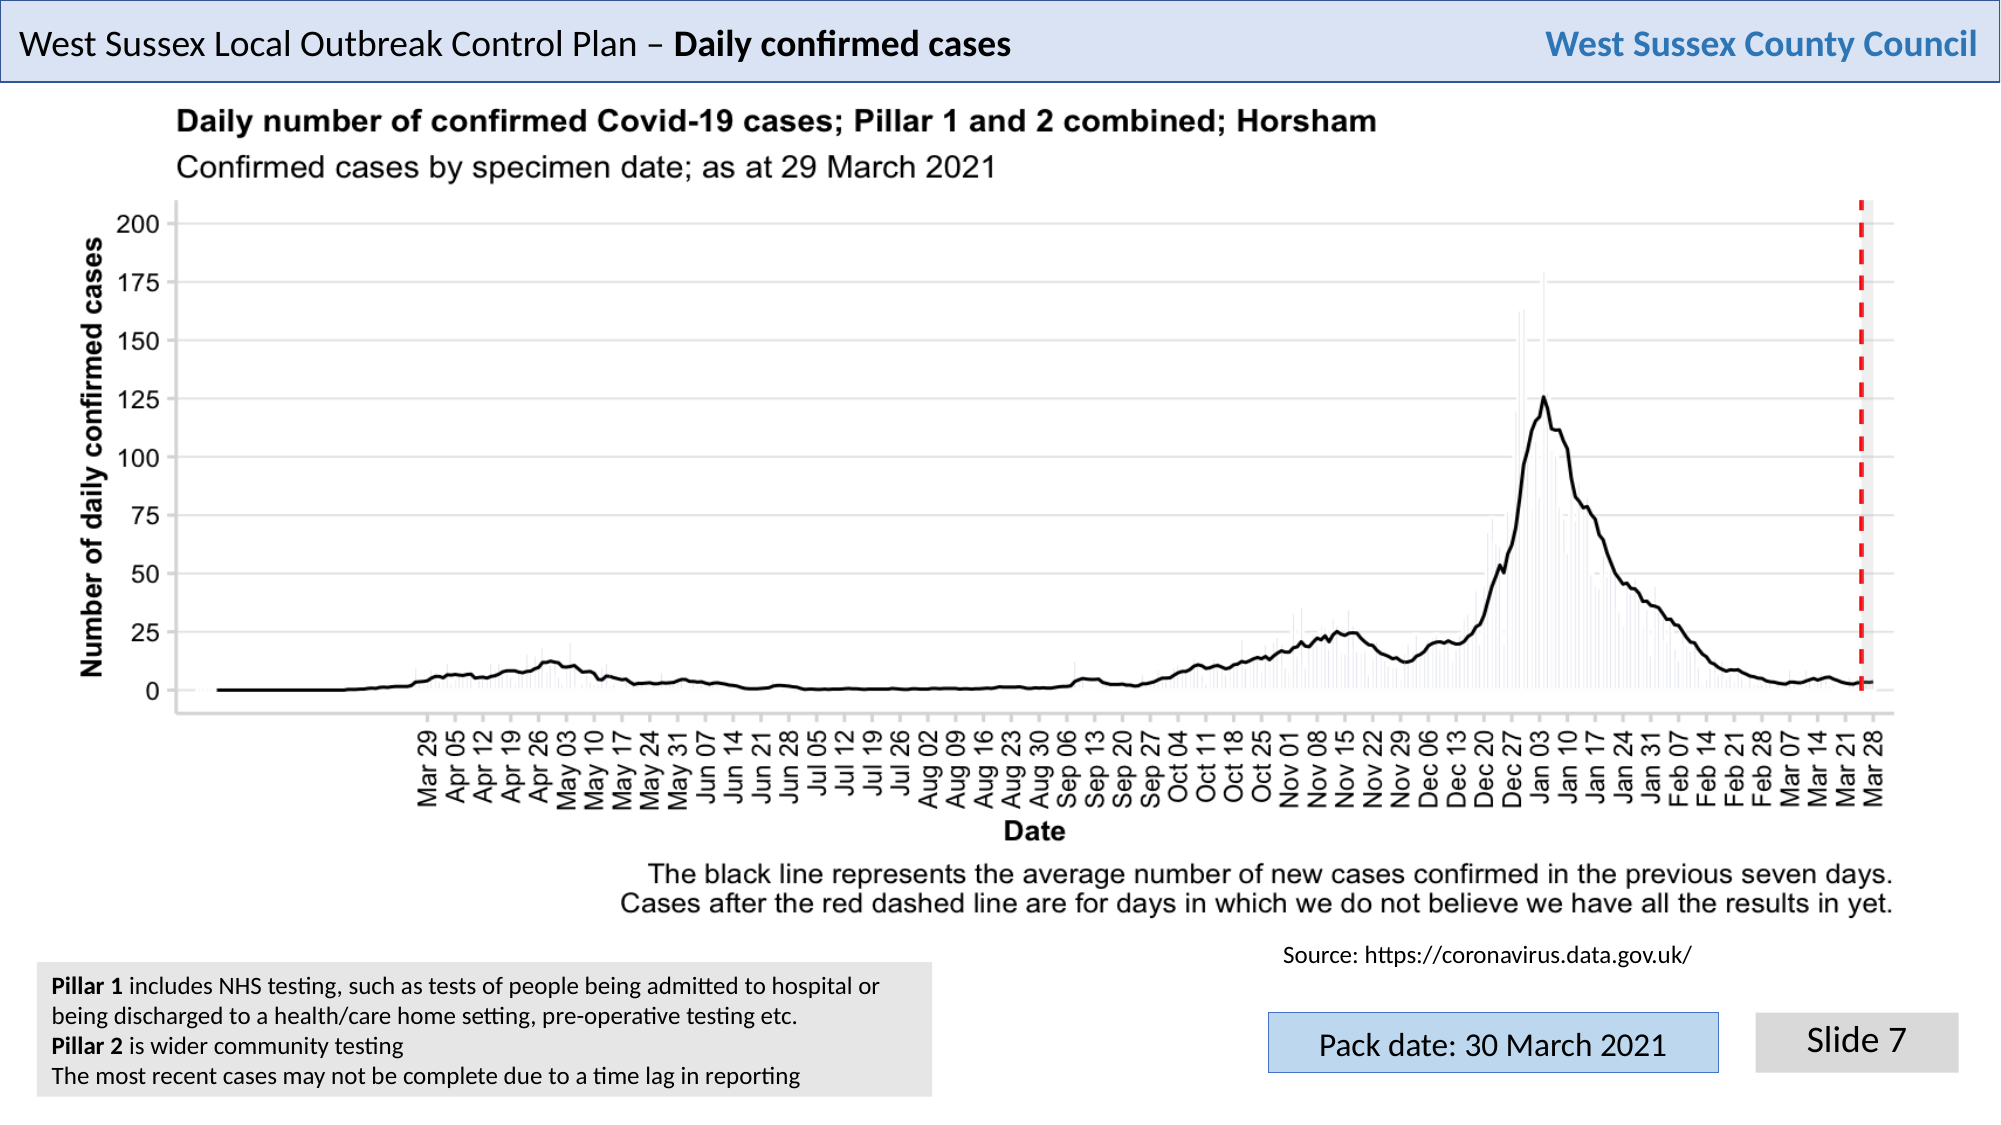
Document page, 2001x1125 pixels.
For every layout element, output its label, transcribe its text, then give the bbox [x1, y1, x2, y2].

list Source: https://coronavirus.data.gov.uk/ [1268, 935, 1912, 995]
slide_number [1268, 1012, 1719, 1073]
picture [63, 91, 1912, 935]
list Slide 7 [1755, 1012, 1959, 1073]
